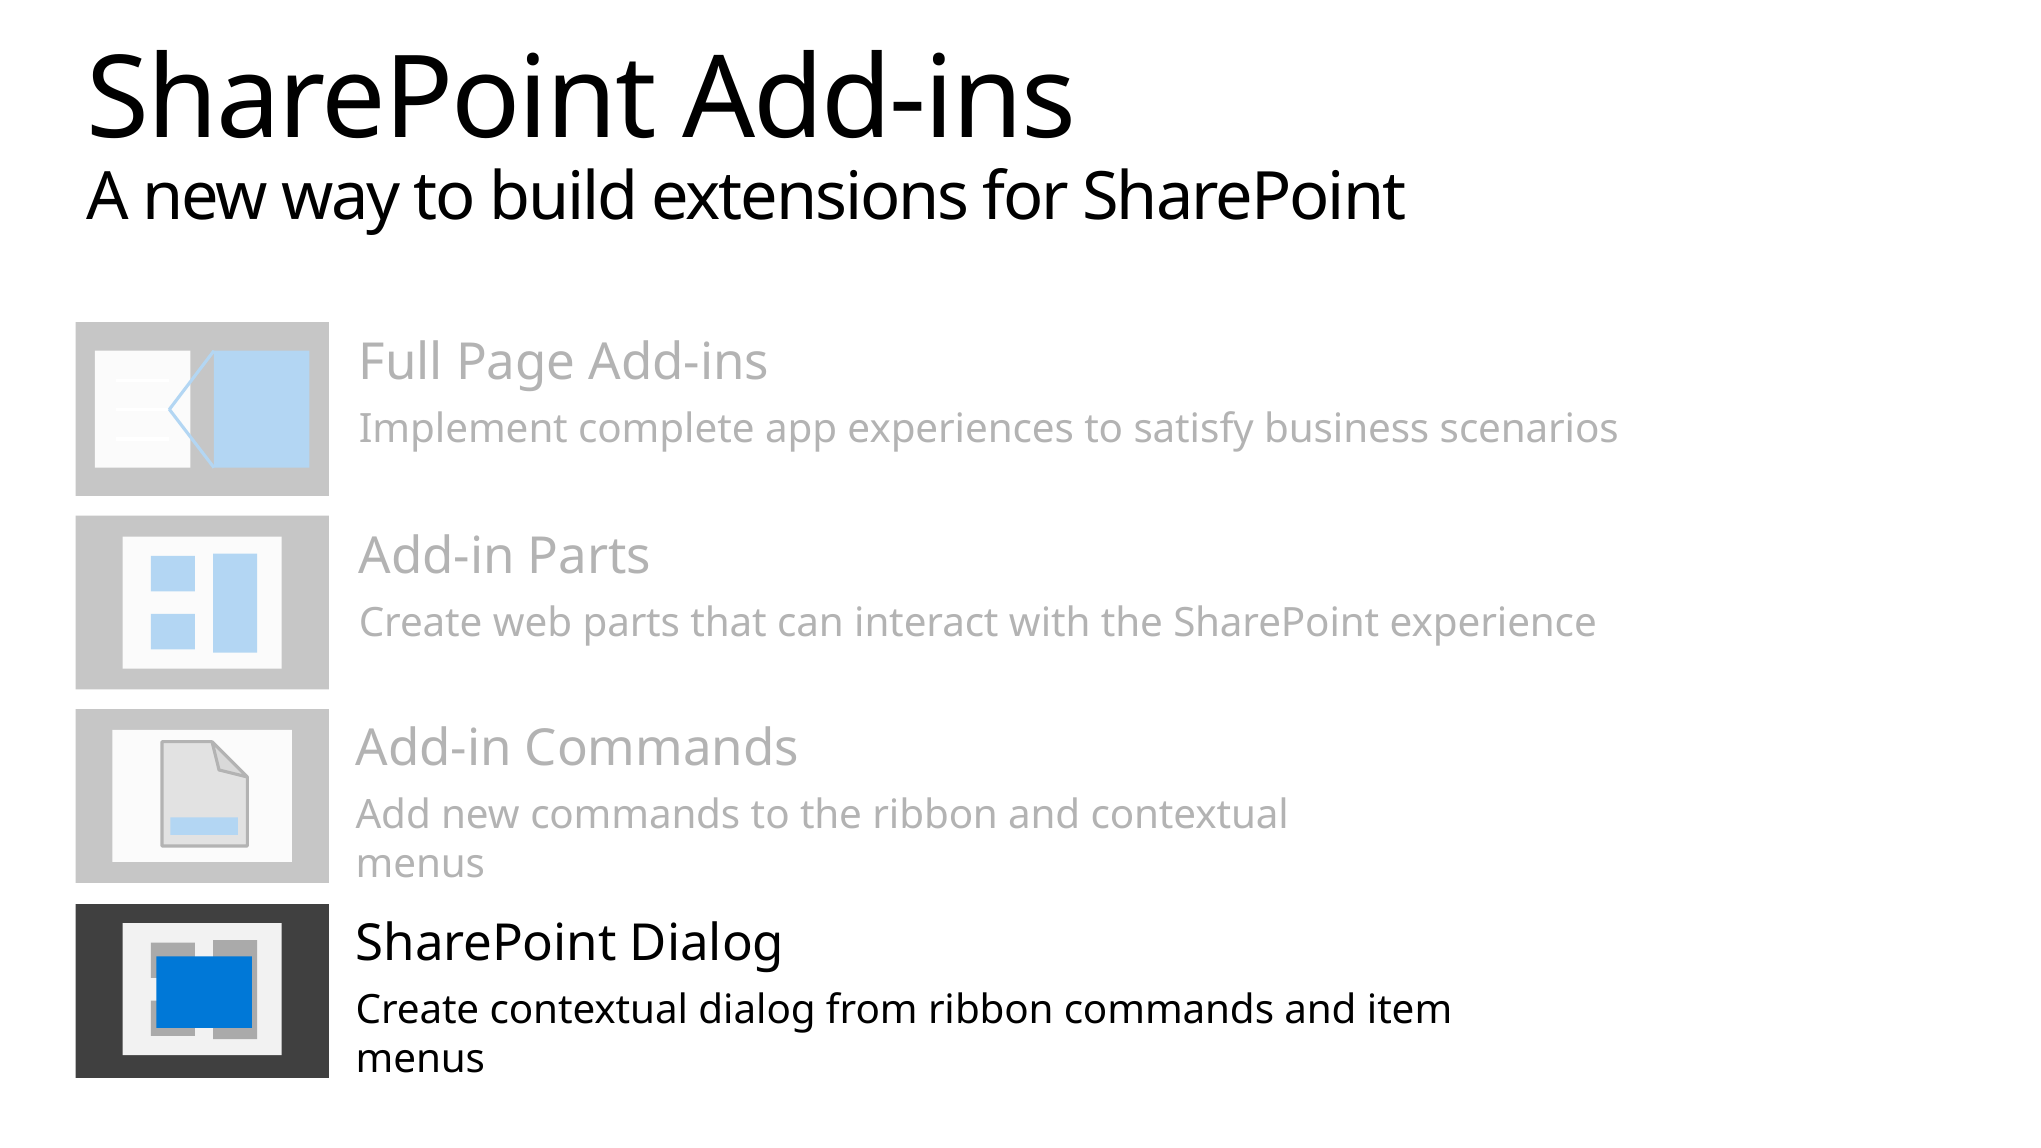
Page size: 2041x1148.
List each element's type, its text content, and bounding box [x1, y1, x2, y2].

text_box [55, 308, 1645, 891]
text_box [75, 514, 1621, 702]
title SharePoint Add-ins A new way to build extensions for SharePoint [86, 38, 1953, 164]
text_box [75, 320, 1809, 508]
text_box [75, 901, 1555, 1090]
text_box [75, 706, 1401, 895]
